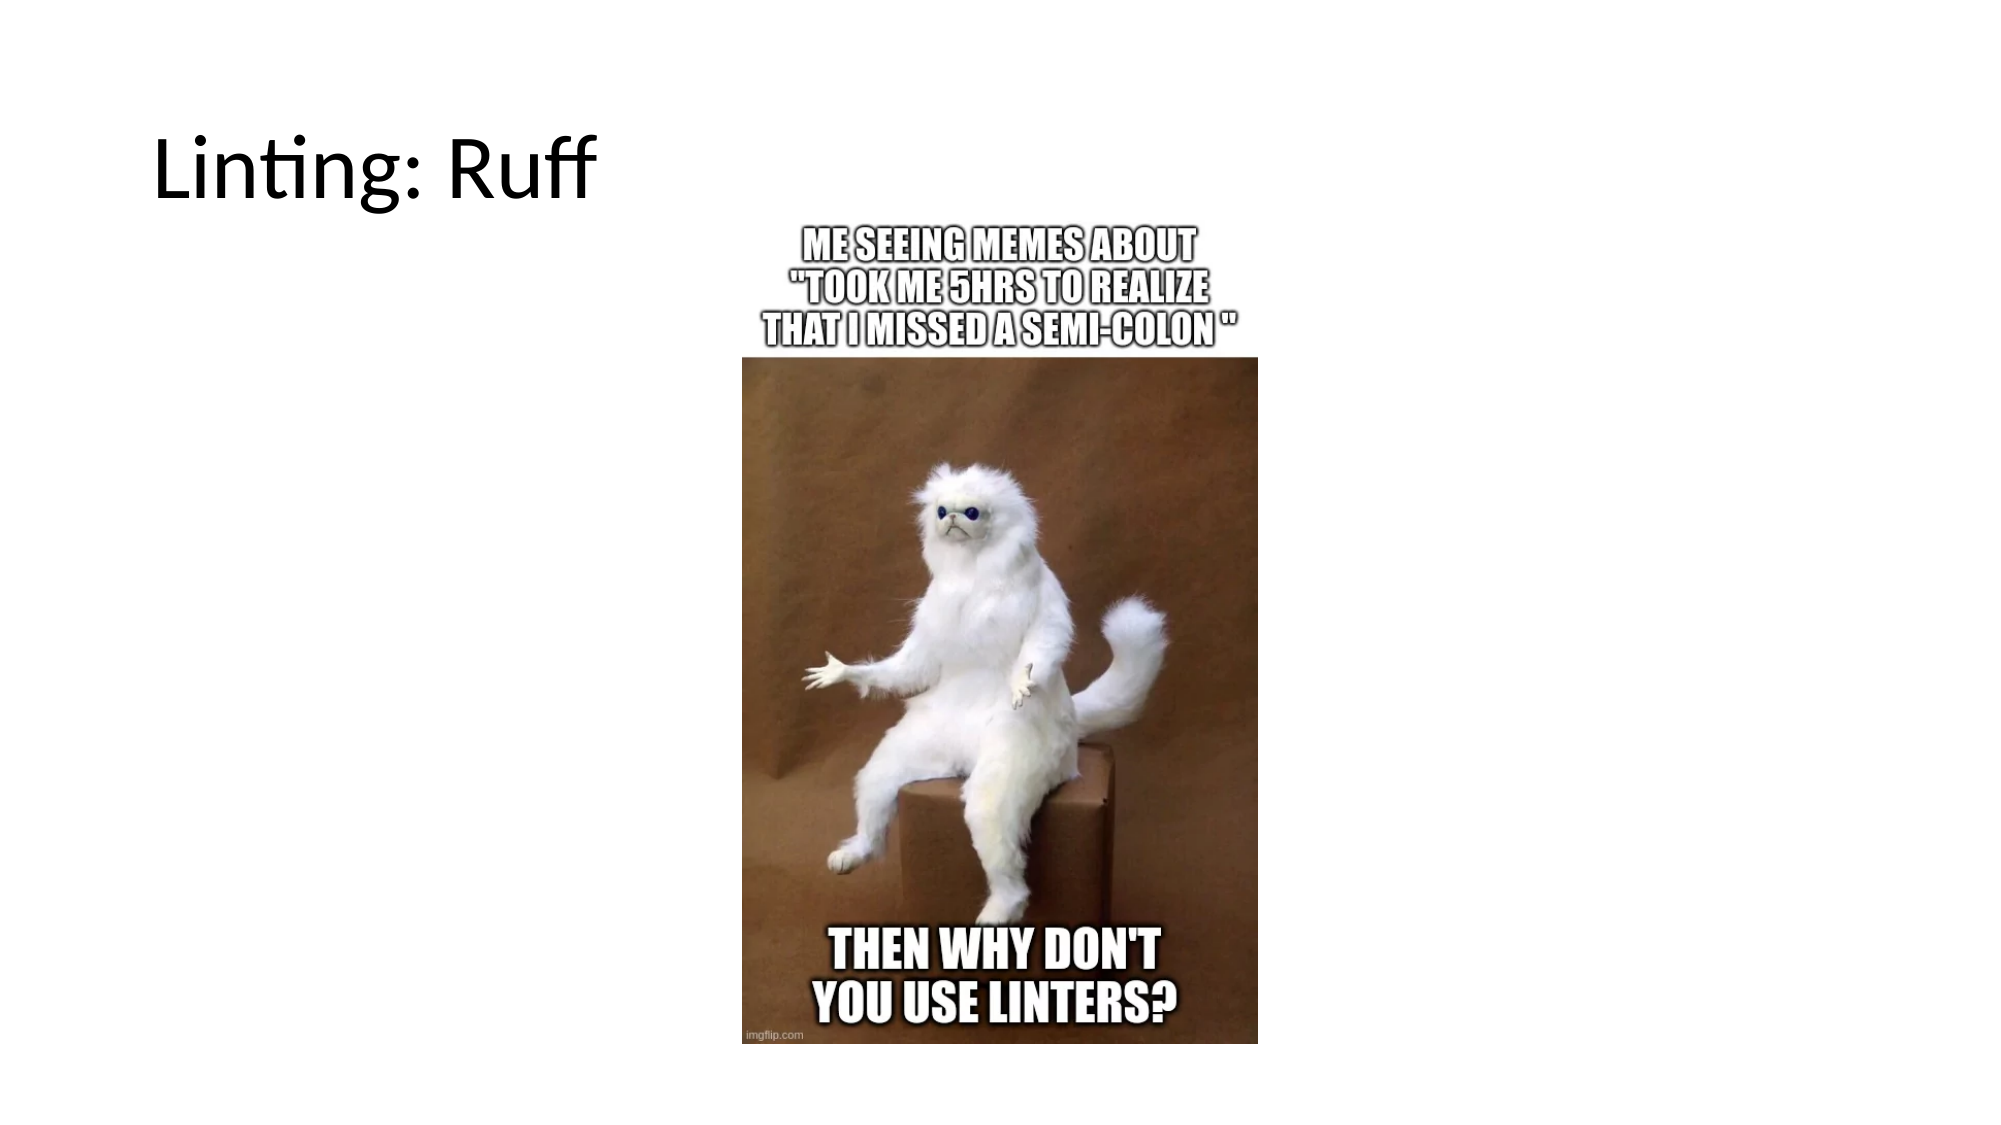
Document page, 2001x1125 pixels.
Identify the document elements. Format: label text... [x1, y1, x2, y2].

picture [742, 219, 1258, 1045]
title Linting: Ruff [137, 59, 1863, 278]
